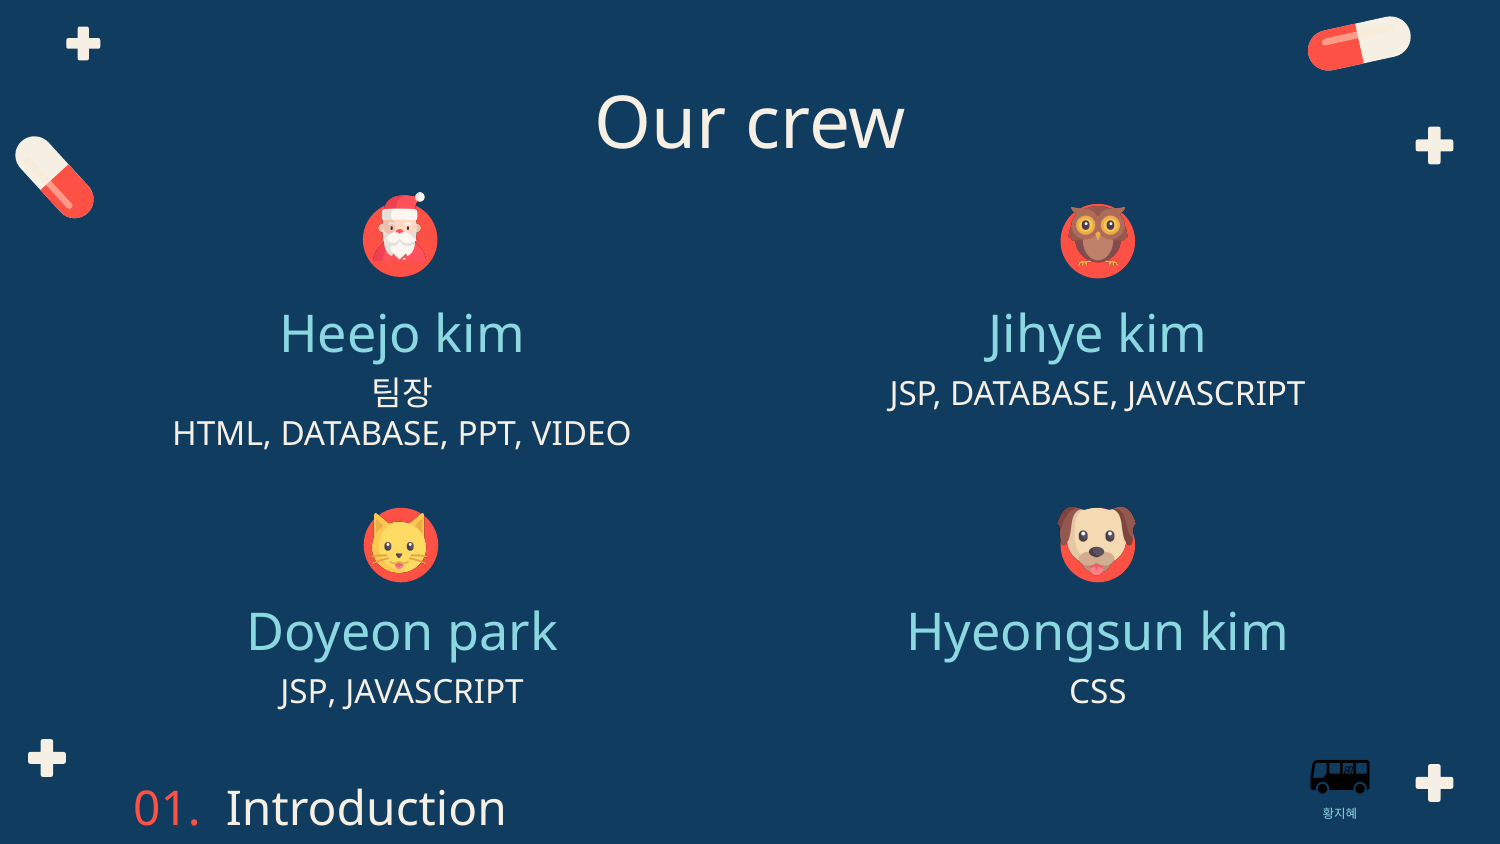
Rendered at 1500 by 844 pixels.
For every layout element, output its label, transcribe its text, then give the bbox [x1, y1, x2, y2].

text_box [434, 527, 439, 563]
picture [369, 513, 430, 573]
picture [1067, 206, 1128, 267]
text_box [1080, 274, 1116, 279]
text_box [378, 270, 422, 277]
title Heejo kim [119, 284, 685, 379]
text_box 01. Introduction [118, 767, 679, 844]
title Doyeon park [119, 581, 685, 677]
title Hyeongsun kim [815, 581, 1381, 655]
text_box [1132, 226, 1136, 256]
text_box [1295, 744, 1384, 820]
title Jihye kim [815, 284, 1381, 379]
title Our crew [116, 60, 1384, 155]
picture [1057, 502, 1136, 580]
subtitle CSS [815, 655, 1381, 750]
text_box [383, 507, 419, 512]
subtitle 팀장 HTML, DATABASE, PPT, VIDEO [119, 379, 685, 453]
subtitle JSP, JAVASCRIPT [119, 677, 685, 750]
subtitle JSP, DATABASE, JAVASCRIPT [815, 379, 1381, 453]
picture [365, 192, 434, 262]
